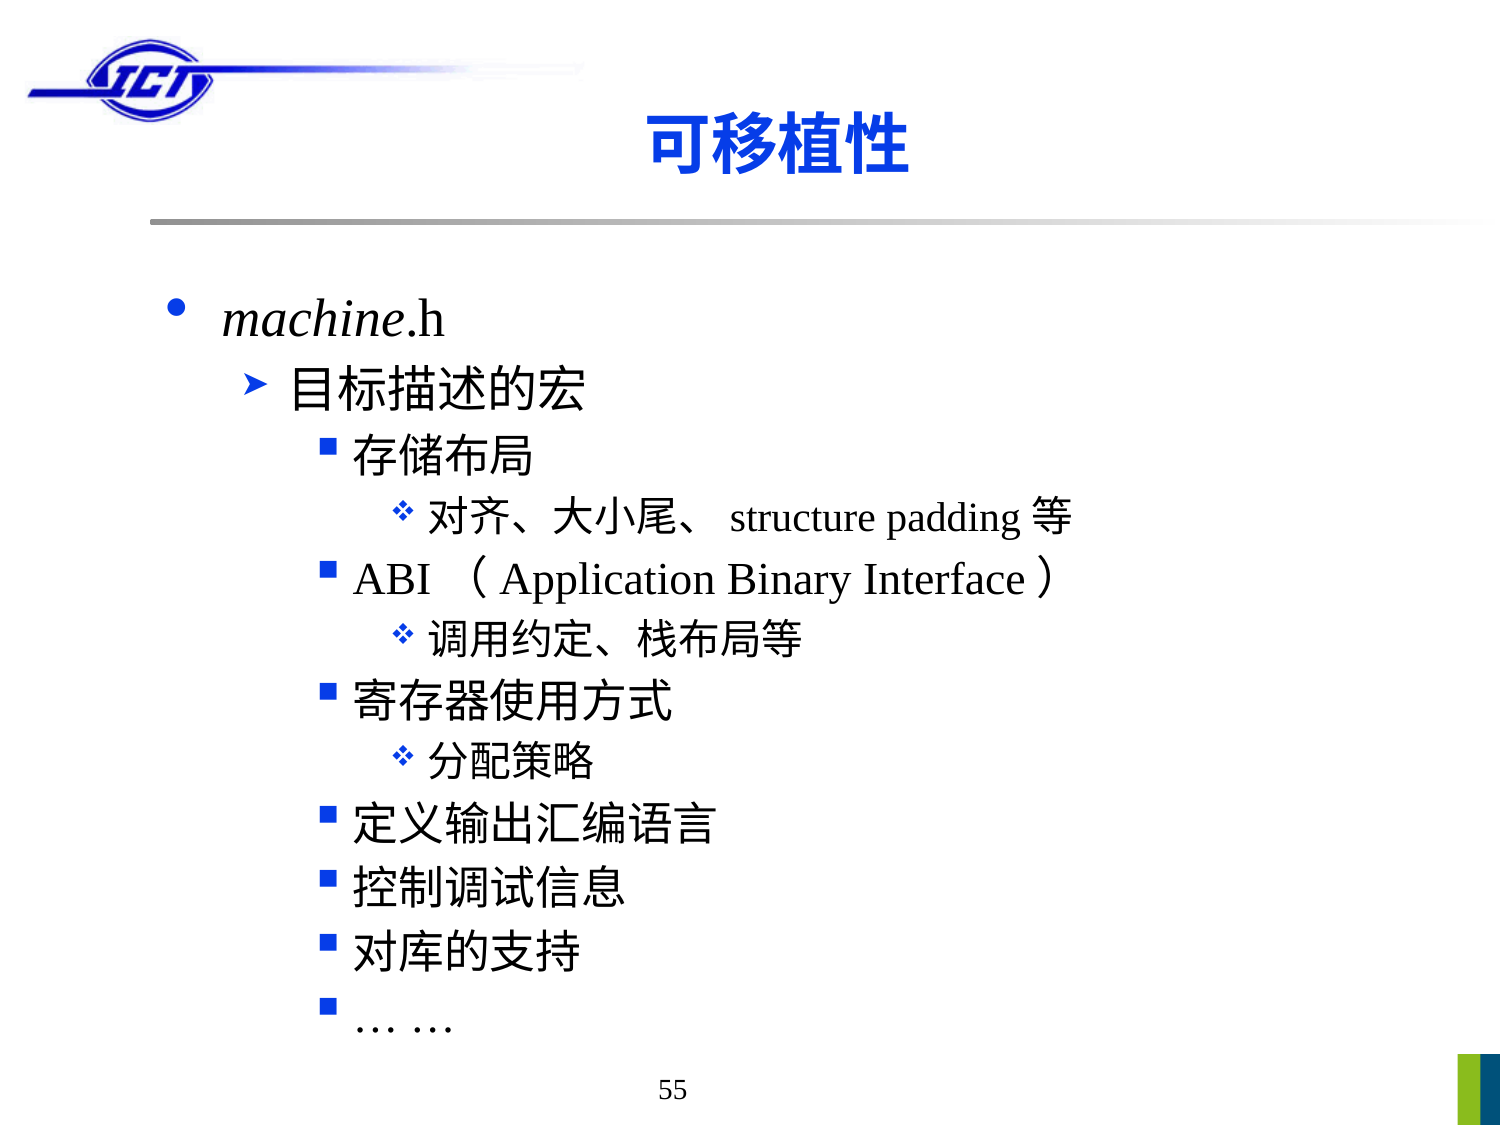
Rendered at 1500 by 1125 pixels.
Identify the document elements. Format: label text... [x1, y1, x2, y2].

picture [24, 36, 600, 125]
title 可移植性 [159, 66, 1397, 217]
list machine.h 目标描述的宏 存储布局 对齐、大小尾、structure padding等 ABI（Application Binary Interface） 调用约定、栈布局等 寄存器使用方式 分配策略 定义输出汇编语言 控制调试信息 对库的支持 … … [150, 275, 1388, 1013]
